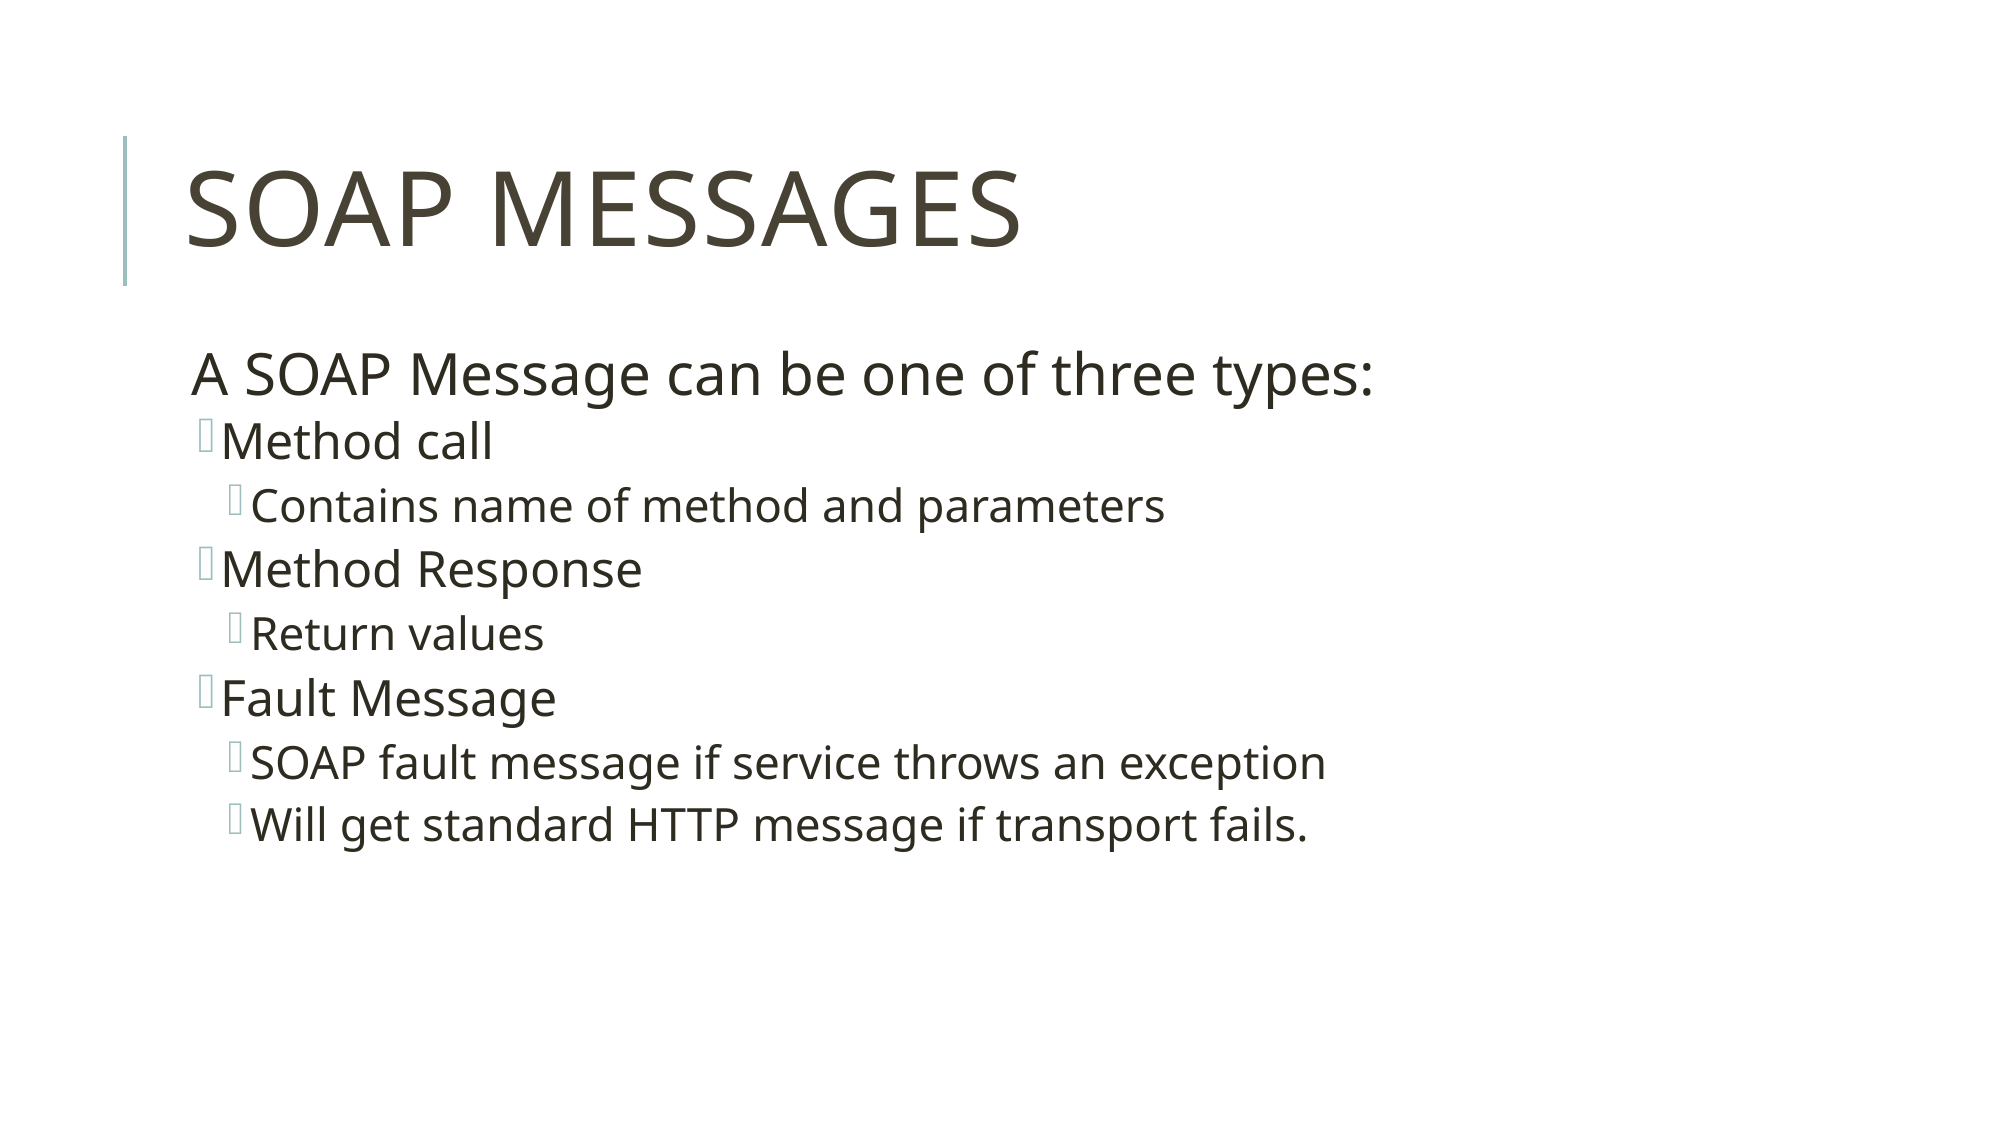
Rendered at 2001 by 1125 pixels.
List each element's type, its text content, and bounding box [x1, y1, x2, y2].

list A SOAP Message can be one of three types: Method call Contains name of method and parameters Method Response Return values Fault Message SOAP fault message if service throws an exception Will get standard HTTP message if transport fails. [169, 337, 1445, 1125]
title SOAP Messages [169, 135, 1445, 298]
